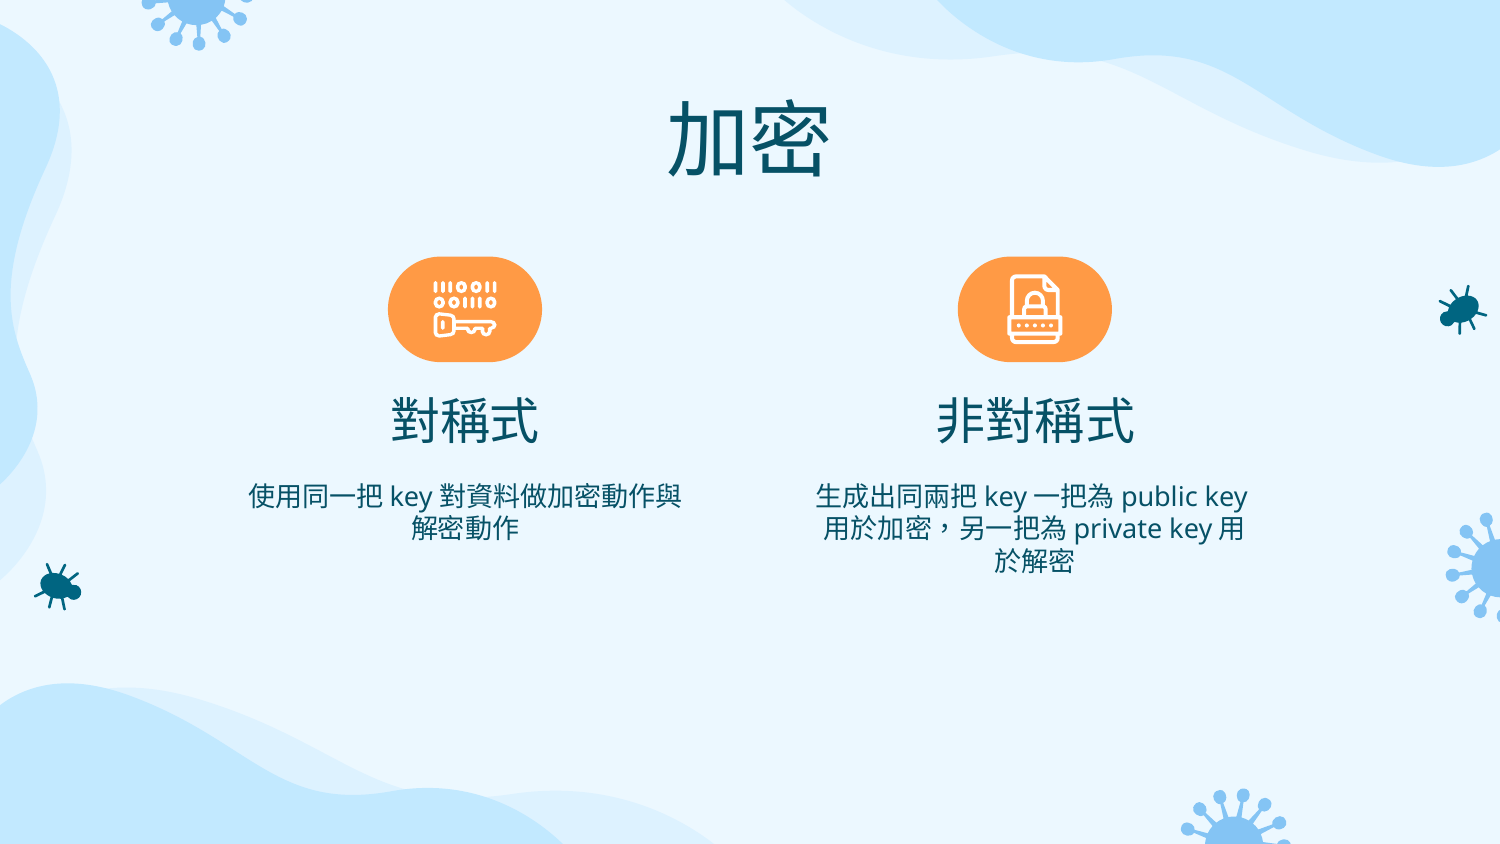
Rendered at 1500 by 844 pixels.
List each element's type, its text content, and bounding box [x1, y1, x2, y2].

subtitle 生成出同兩把key一把為public key用於加密，另一把為private key用於解密 [796, 465, 1274, 652]
text_box [470, 296, 475, 309]
text_box [492, 280, 497, 294]
text_box [485, 296, 497, 309]
text_box [455, 280, 467, 294]
text_box [463, 296, 467, 309]
text_box [441, 280, 445, 294]
text_box [485, 280, 490, 294]
subtitle 非對稱式 [796, 394, 1274, 465]
text_box [387, 256, 543, 363]
text_box [448, 296, 460, 309]
text_box [433, 280, 438, 294]
text_box [1007, 274, 1063, 345]
text_box [470, 280, 482, 294]
subtitle 對稱式 [226, 394, 704, 465]
text_box [957, 256, 1112, 363]
text_box [433, 296, 445, 309]
subtitle 使用同一把key對資料做加密動作與解密動作 [226, 465, 704, 652]
title 加密 [118, 72, 1382, 167]
text_box [433, 312, 497, 338]
text_box [448, 280, 453, 294]
text_box [477, 296, 482, 309]
